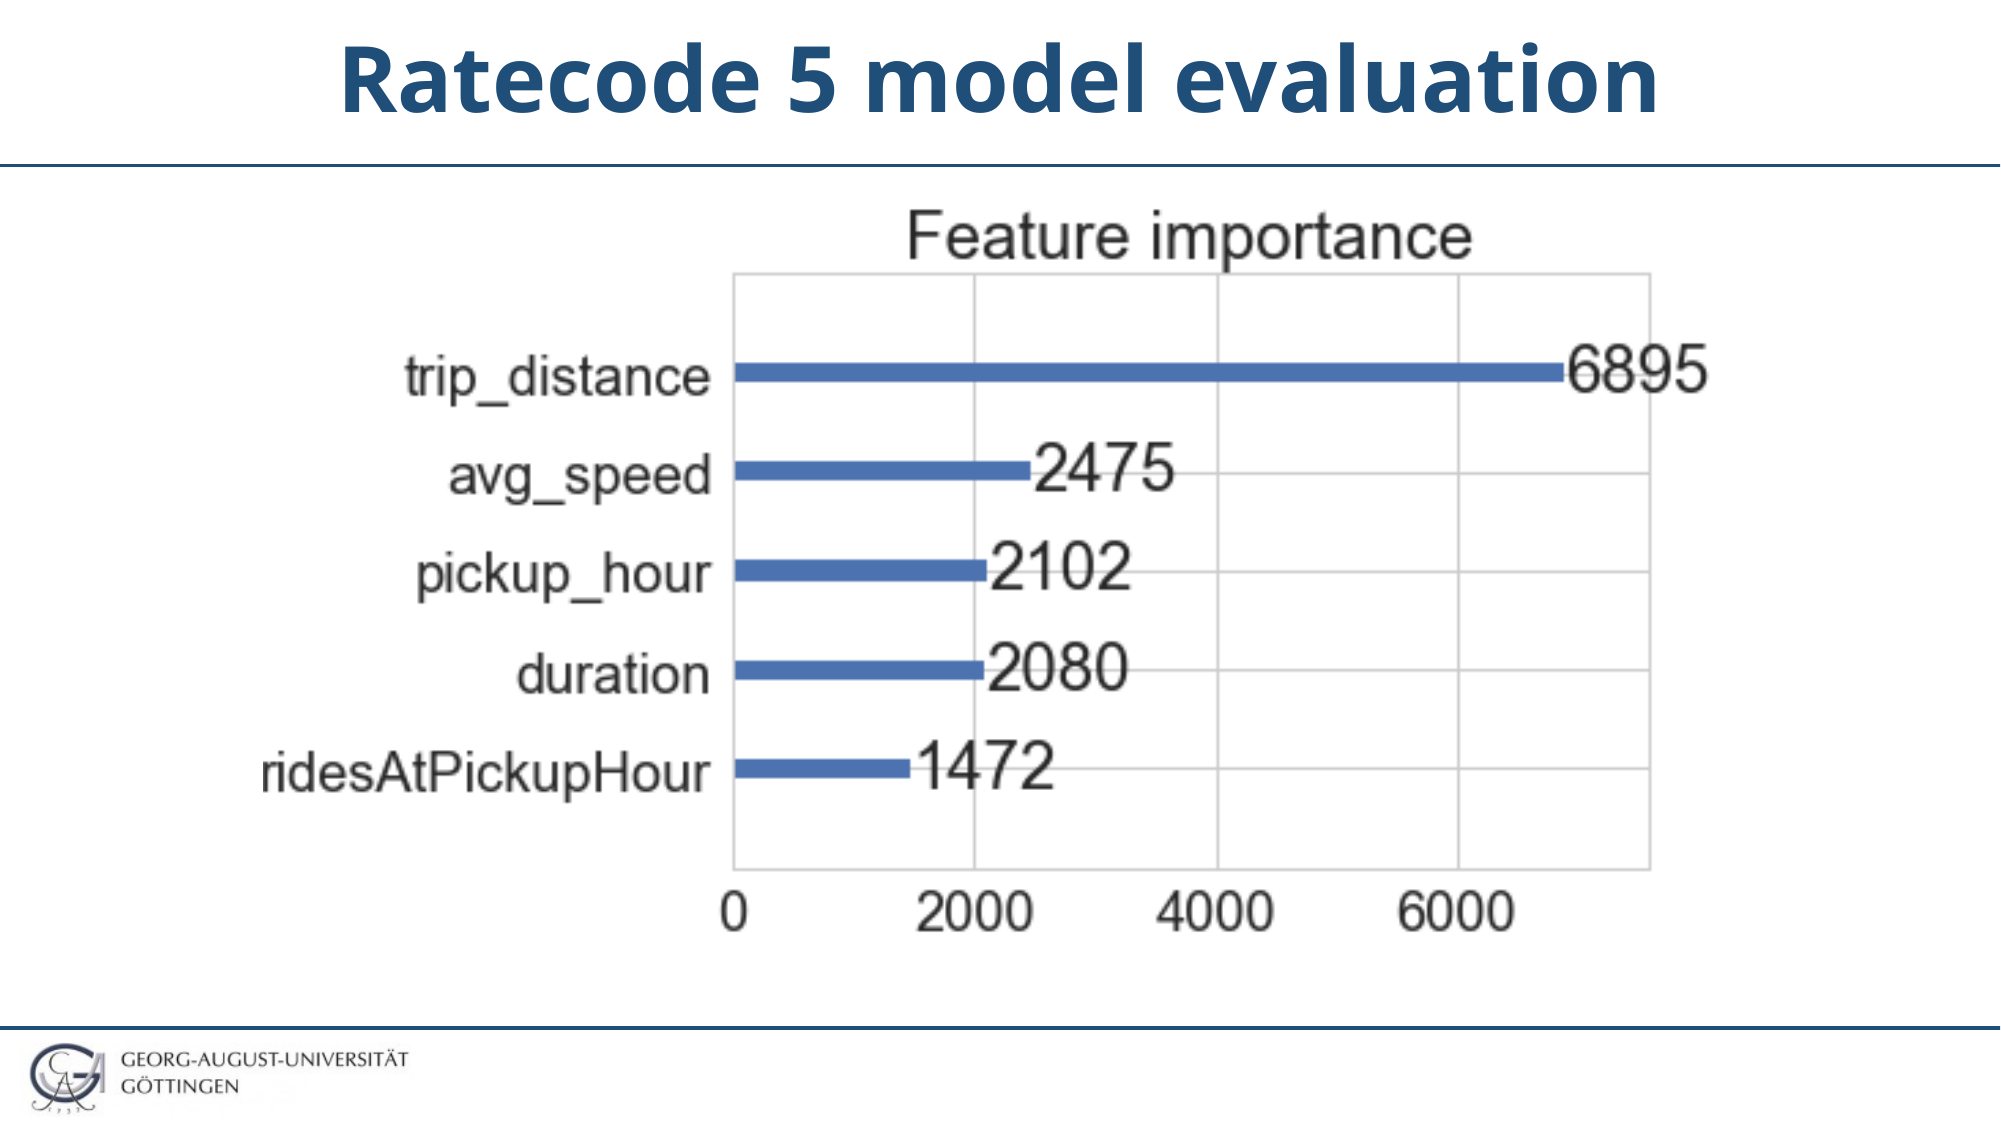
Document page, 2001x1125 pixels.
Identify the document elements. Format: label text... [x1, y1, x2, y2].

title Ratecode 5 model evaluation [0, 0, 2000, 166]
picture [263, 197, 1737, 943]
picture [20, 1042, 416, 1117]
